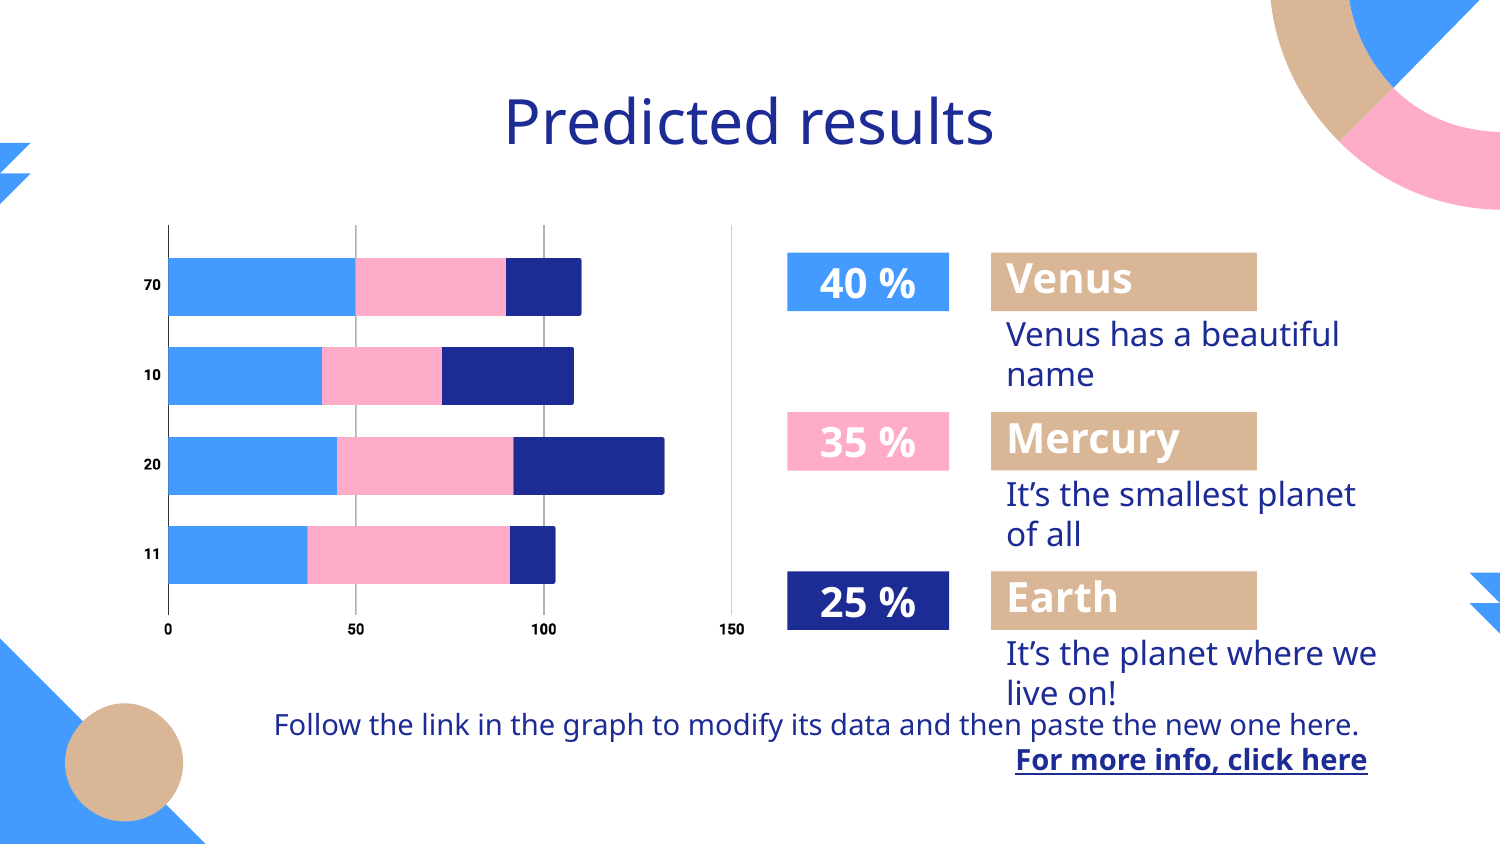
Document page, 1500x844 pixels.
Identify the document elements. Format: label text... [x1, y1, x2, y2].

text_box Venus [991, 252, 1257, 311]
text_box It’s the smallest planet of all [991, 470, 1412, 556]
text_box Venus has a beautiful name [991, 311, 1412, 396]
text_box 25 % [857, 571, 950, 630]
title Predicted results [116, 72, 1383, 167]
subtitle Follow the link in the graph to modify its data and then paste the new one here. For more info, click here [117, 714, 1383, 774]
text_box 35 % [857, 412, 950, 471]
text_box 40 % [857, 252, 950, 312]
text_box It’s the planet where we live on! [991, 629, 1412, 715]
text_box Mercury [991, 412, 1257, 470]
text_box Earth [991, 571, 1257, 629]
picture [111, 201, 853, 661]
